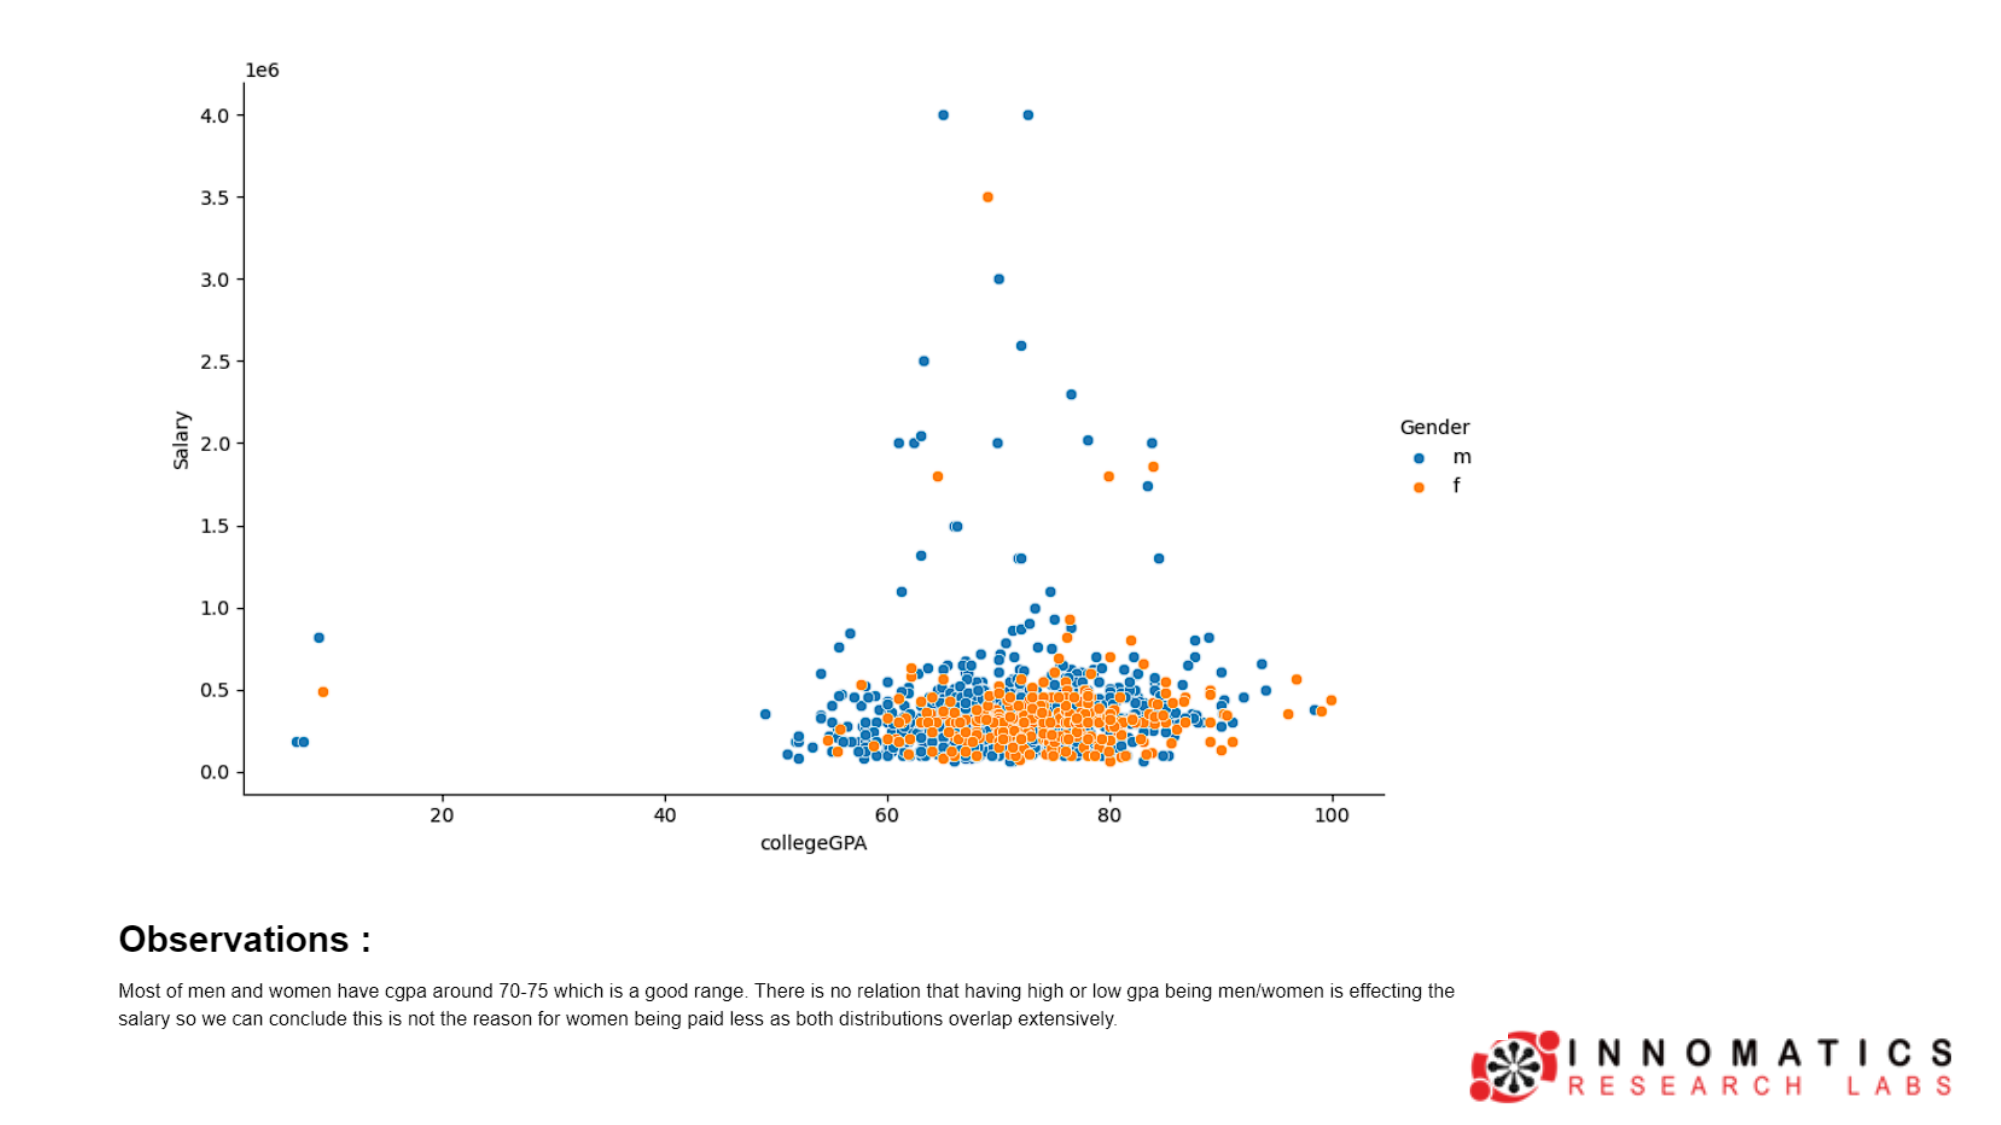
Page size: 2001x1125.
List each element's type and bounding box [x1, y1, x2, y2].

picture [106, 54, 1975, 1125]
